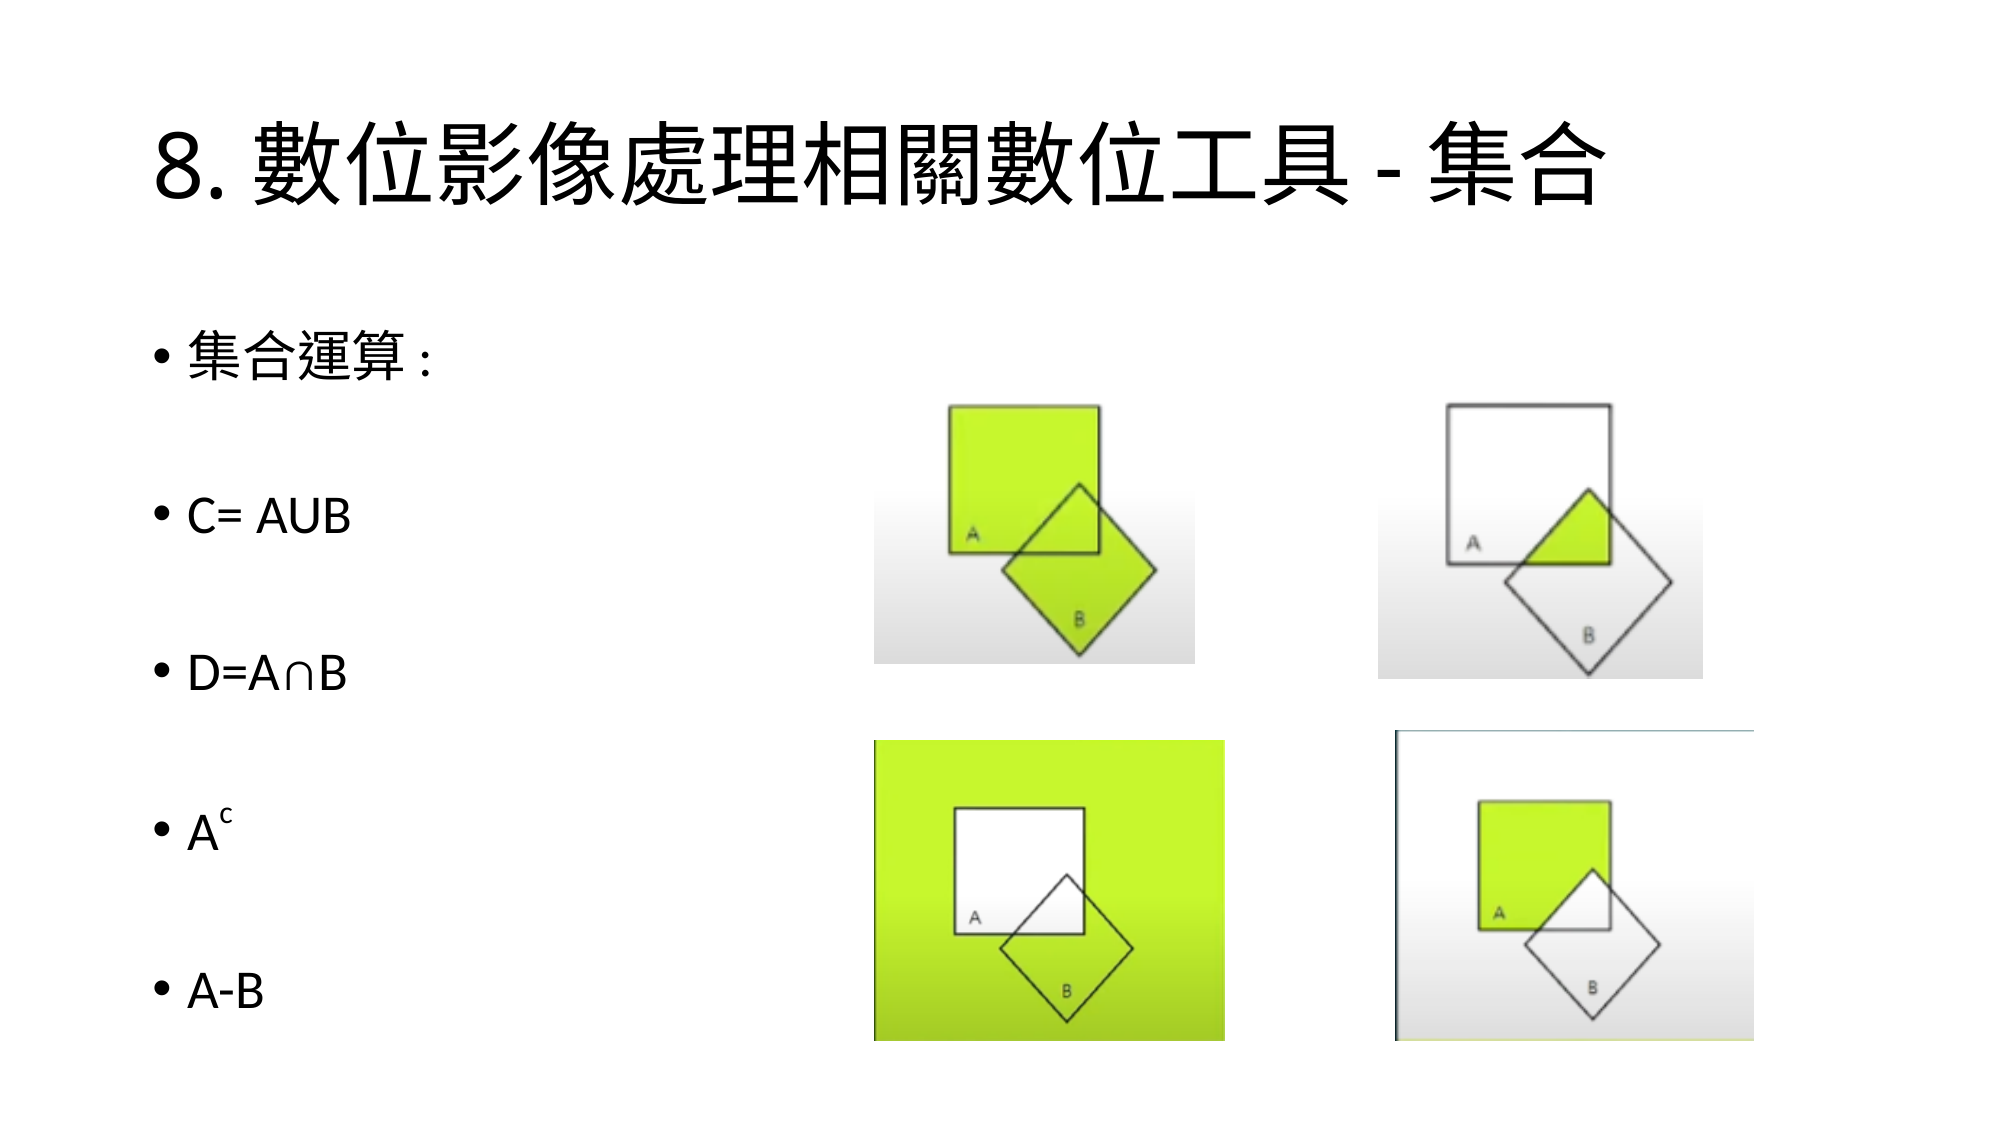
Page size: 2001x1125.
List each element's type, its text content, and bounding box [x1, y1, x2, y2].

picture [874, 739, 1225, 1041]
picture [1378, 345, 1703, 679]
title 8.數位影像處理相關數位工具-集合 [137, 59, 1863, 278]
picture [874, 330, 1195, 664]
list 集合運算: C= AUB D=A∩B Ac A-B [137, 321, 1863, 1036]
picture [1395, 730, 1754, 1041]
